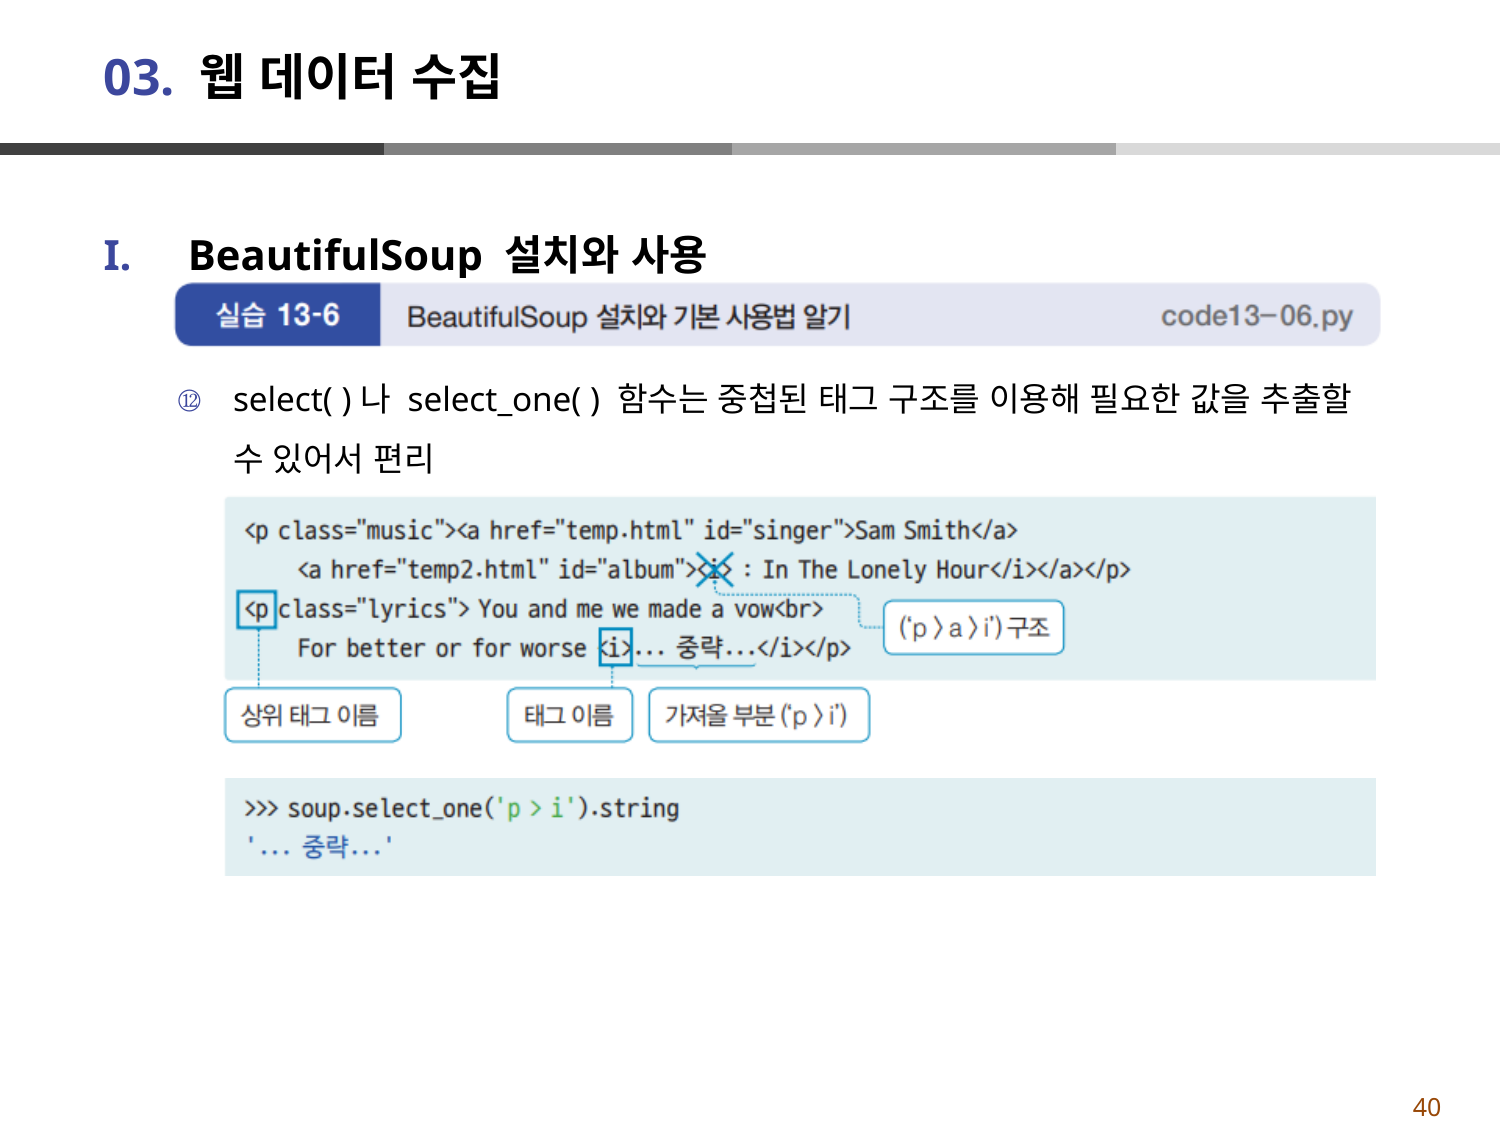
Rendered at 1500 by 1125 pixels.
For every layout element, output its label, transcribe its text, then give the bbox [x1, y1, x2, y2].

picture [219, 777, 1377, 876]
picture [215, 491, 1377, 753]
list BeautifulSoup 설치와 사용 select( )나 select_one( ) 함수는 중첩된 태그 구조를 이용해 필요한 값을 추출할 수 있어서 편리 [88, 196, 1400, 1095]
title 03. 웹 데이터 수집 [88, 30, 1400, 121]
picture [170, 278, 1384, 352]
